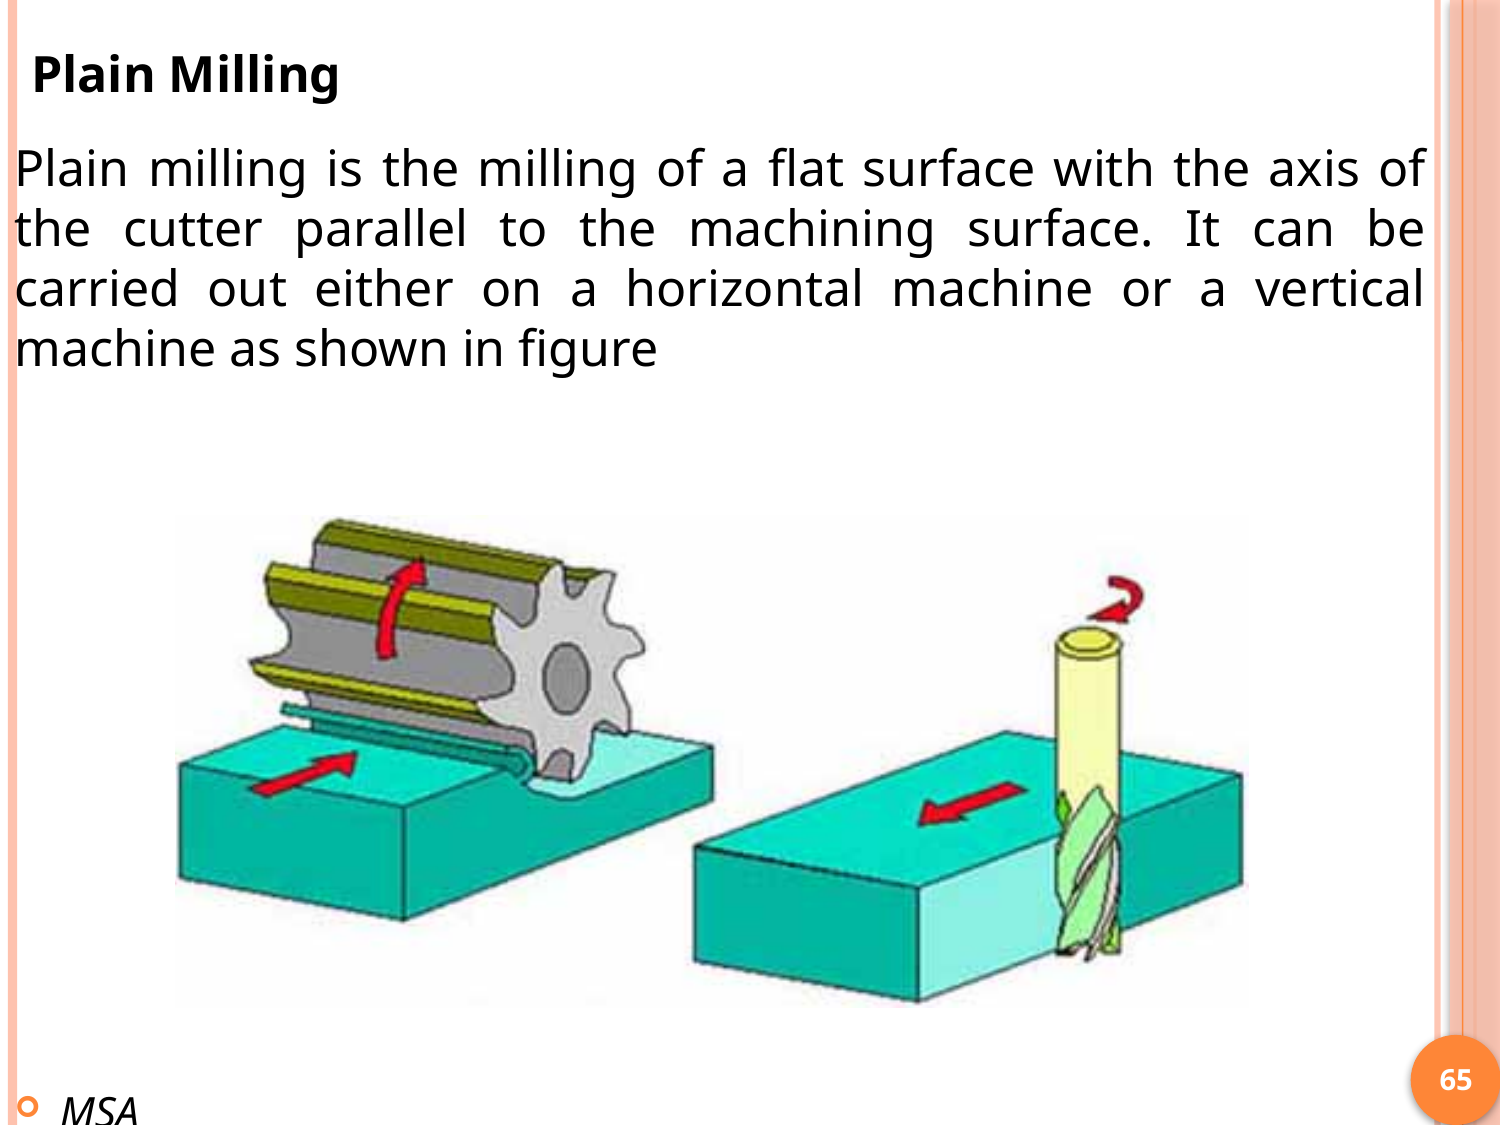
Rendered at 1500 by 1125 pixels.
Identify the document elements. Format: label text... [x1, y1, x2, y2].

picture [175, 515, 1249, 1009]
text_box Plain Milling [16, 35, 357, 110]
text_box Plain milling is the milling of a flat surface with the axis of the cutter parallel to the machining surface. It can be carried out either on a horizontal machine or a vertical machine as shown in figure [0, 128, 1442, 384]
slide_number 65 [1406, 1038, 1500, 1124]
